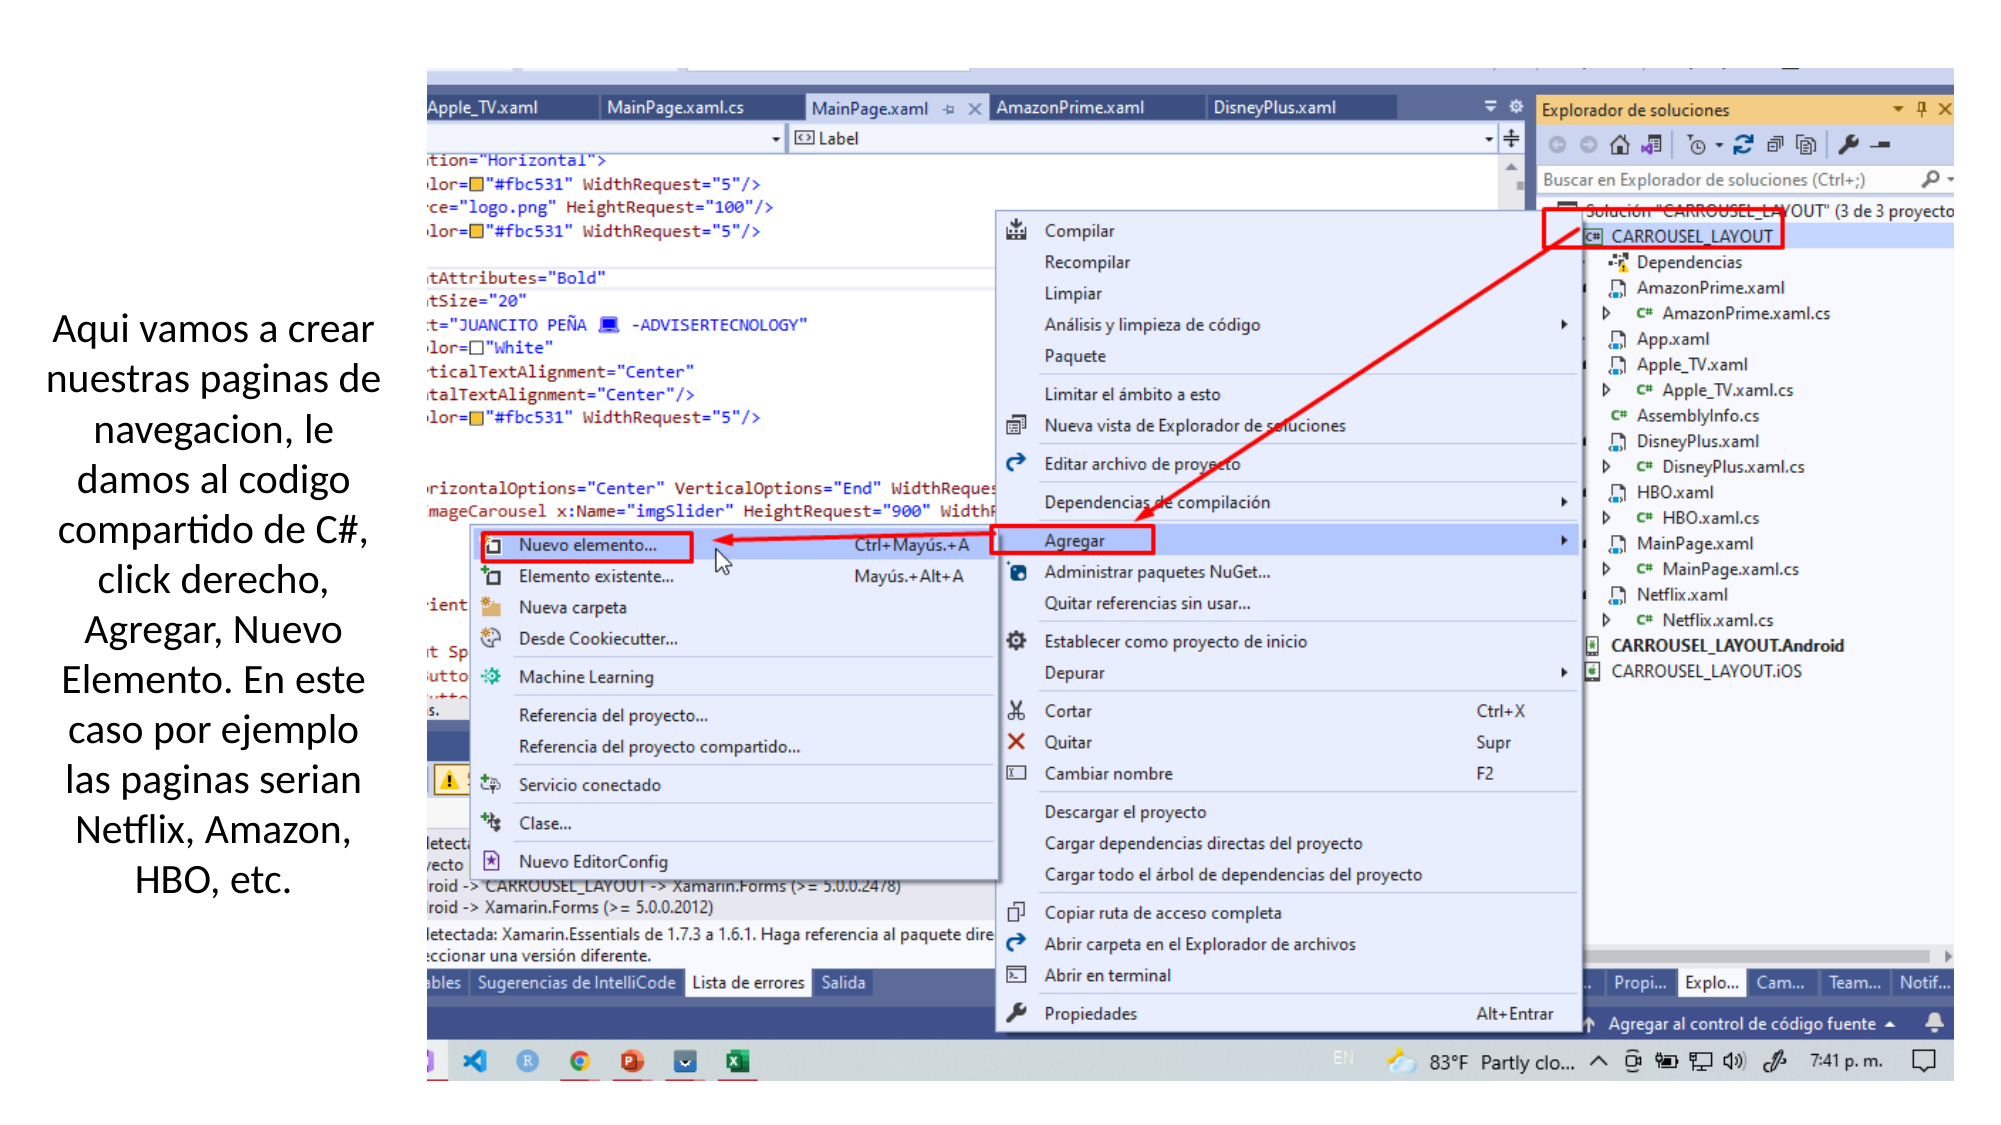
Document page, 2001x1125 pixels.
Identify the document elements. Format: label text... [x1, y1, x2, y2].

text_box Aqui vamos a crear nuestras paginas de navegacion, le damos al codigo compartido de C#, click derecho, Agregar, Nuevo Elemento. En este caso por ejemplo las paginas serian Netflix, Amazon, HBO, etc. [30, 293, 398, 909]
picture [427, 68, 1954, 1081]
